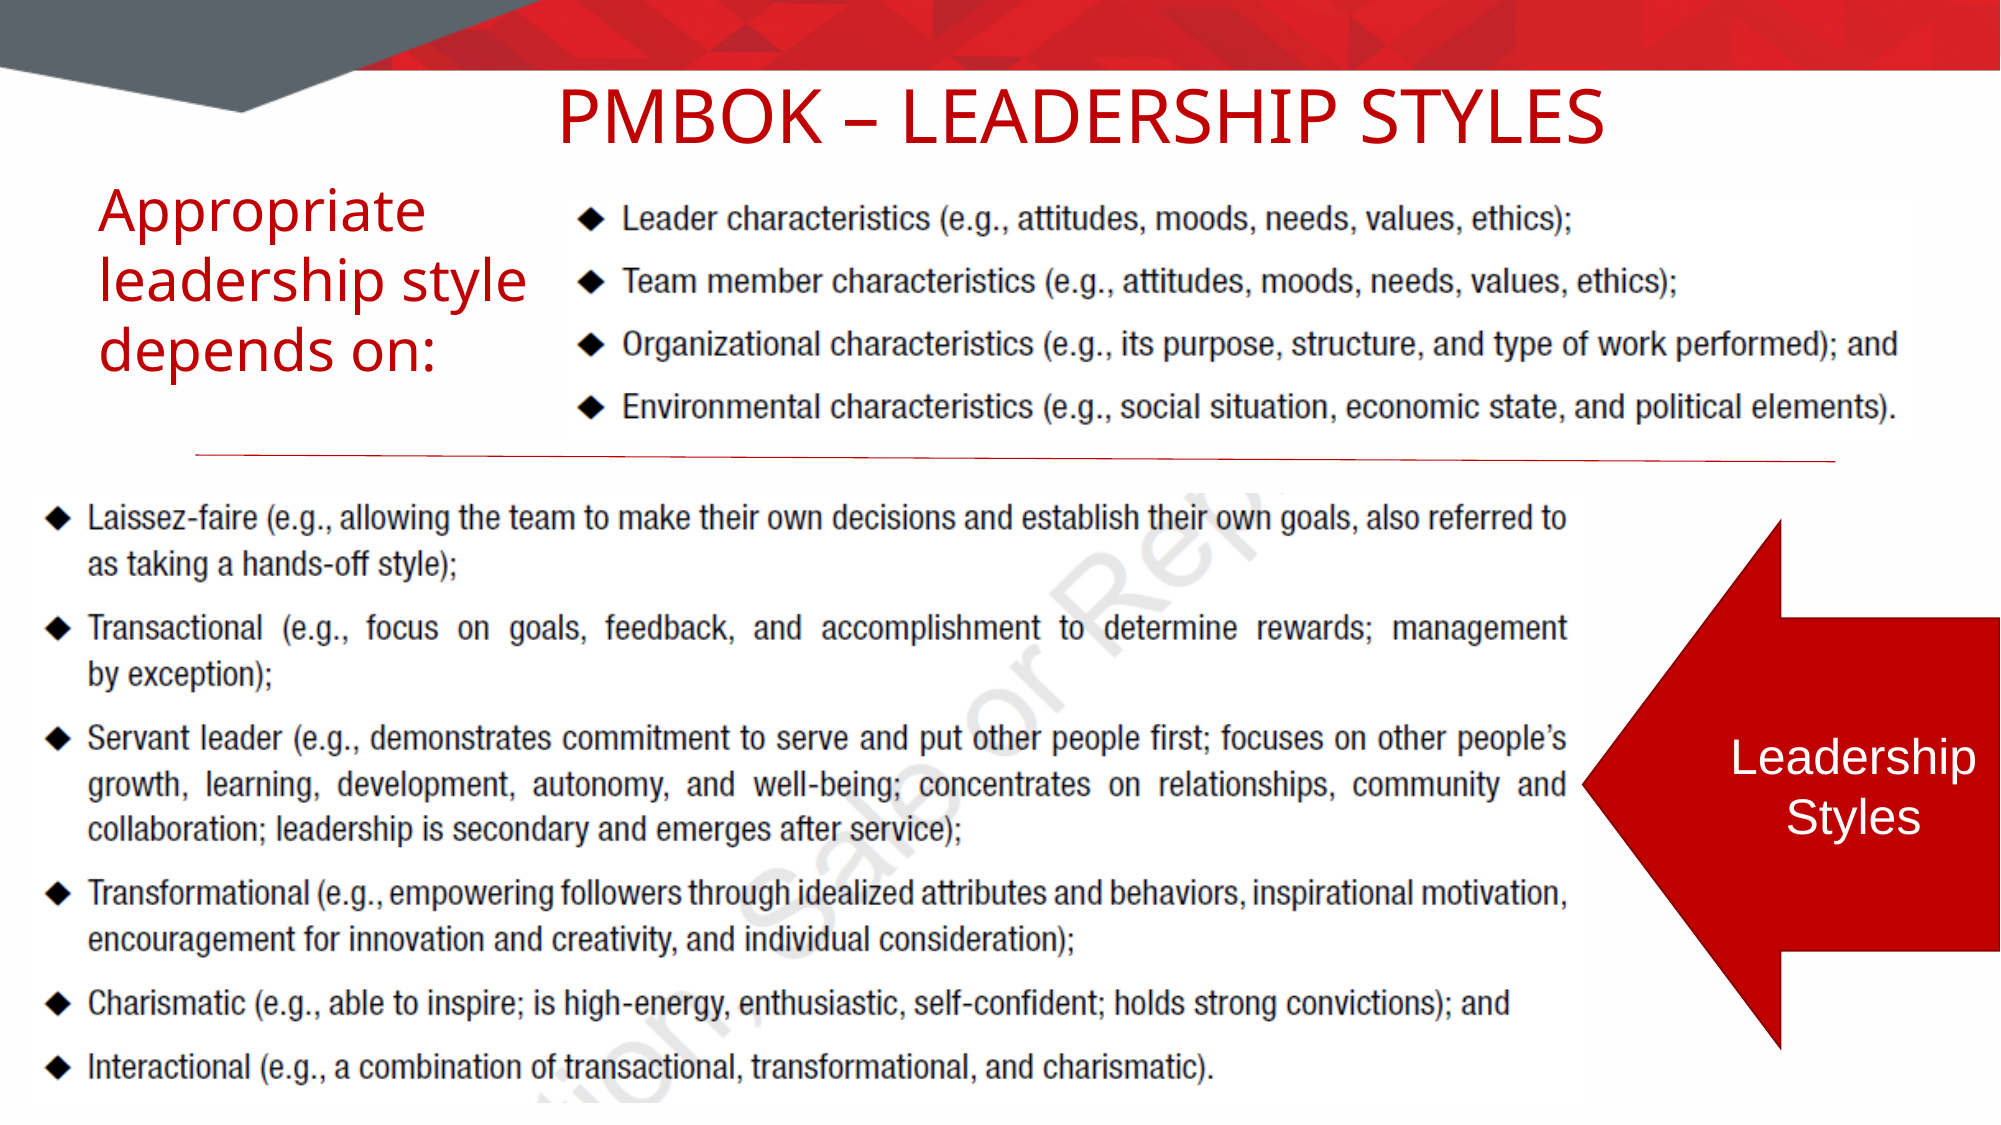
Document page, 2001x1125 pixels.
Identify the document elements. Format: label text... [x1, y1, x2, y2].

title Pmbok – leadership styles [556, 28, 1953, 160]
picture [0, 0, 2001, 1125]
text_box Leadership Styles [1584, 518, 2000, 1051]
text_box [195, 454, 1836, 462]
list Appropriate leadership style depends on: [83, 165, 598, 405]
